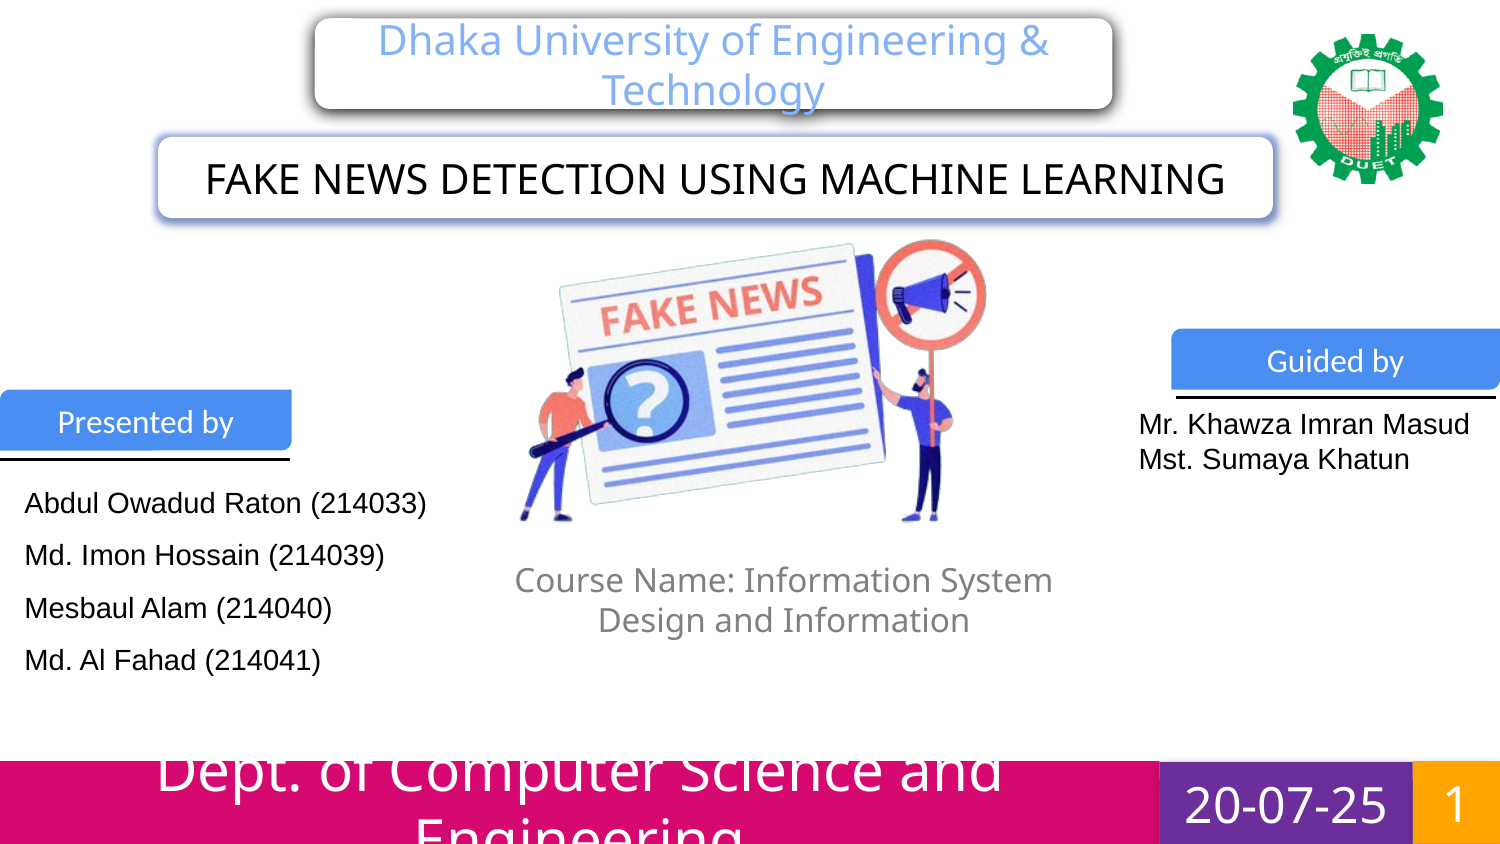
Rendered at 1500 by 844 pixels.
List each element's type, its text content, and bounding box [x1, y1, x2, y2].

text_box Guided by [1170, 327, 1500, 391]
text_box Mr. Khawza Imran Masud Mst. Sumaya Khatun [1123, 398, 1500, 483]
text_box Abdul Owadud Raton (214033) Md. Imon Hossain (214039) Mesbaul Alam (214040) Md. Al Fahad (214041) [9, 459, 574, 684]
text_box Dhaka University of Engineering & Technology [312, 16, 1115, 112]
text_box 20-07-25 [1158, 761, 1411, 844]
text_box Course Name: Information System Design and Information [488, 551, 1081, 647]
picture [469, 165, 1014, 575]
text_box 1 [1411, 760, 1500, 844]
text_box FAKE NEWS DETECTION USING MACHINE LEARNING [157, 135, 1274, 220]
picture [1293, 34, 1443, 184]
text_box Presented by [0, 388, 293, 452]
text_box Dept. of Computer Science and Engineering [0, 760, 1161, 844]
